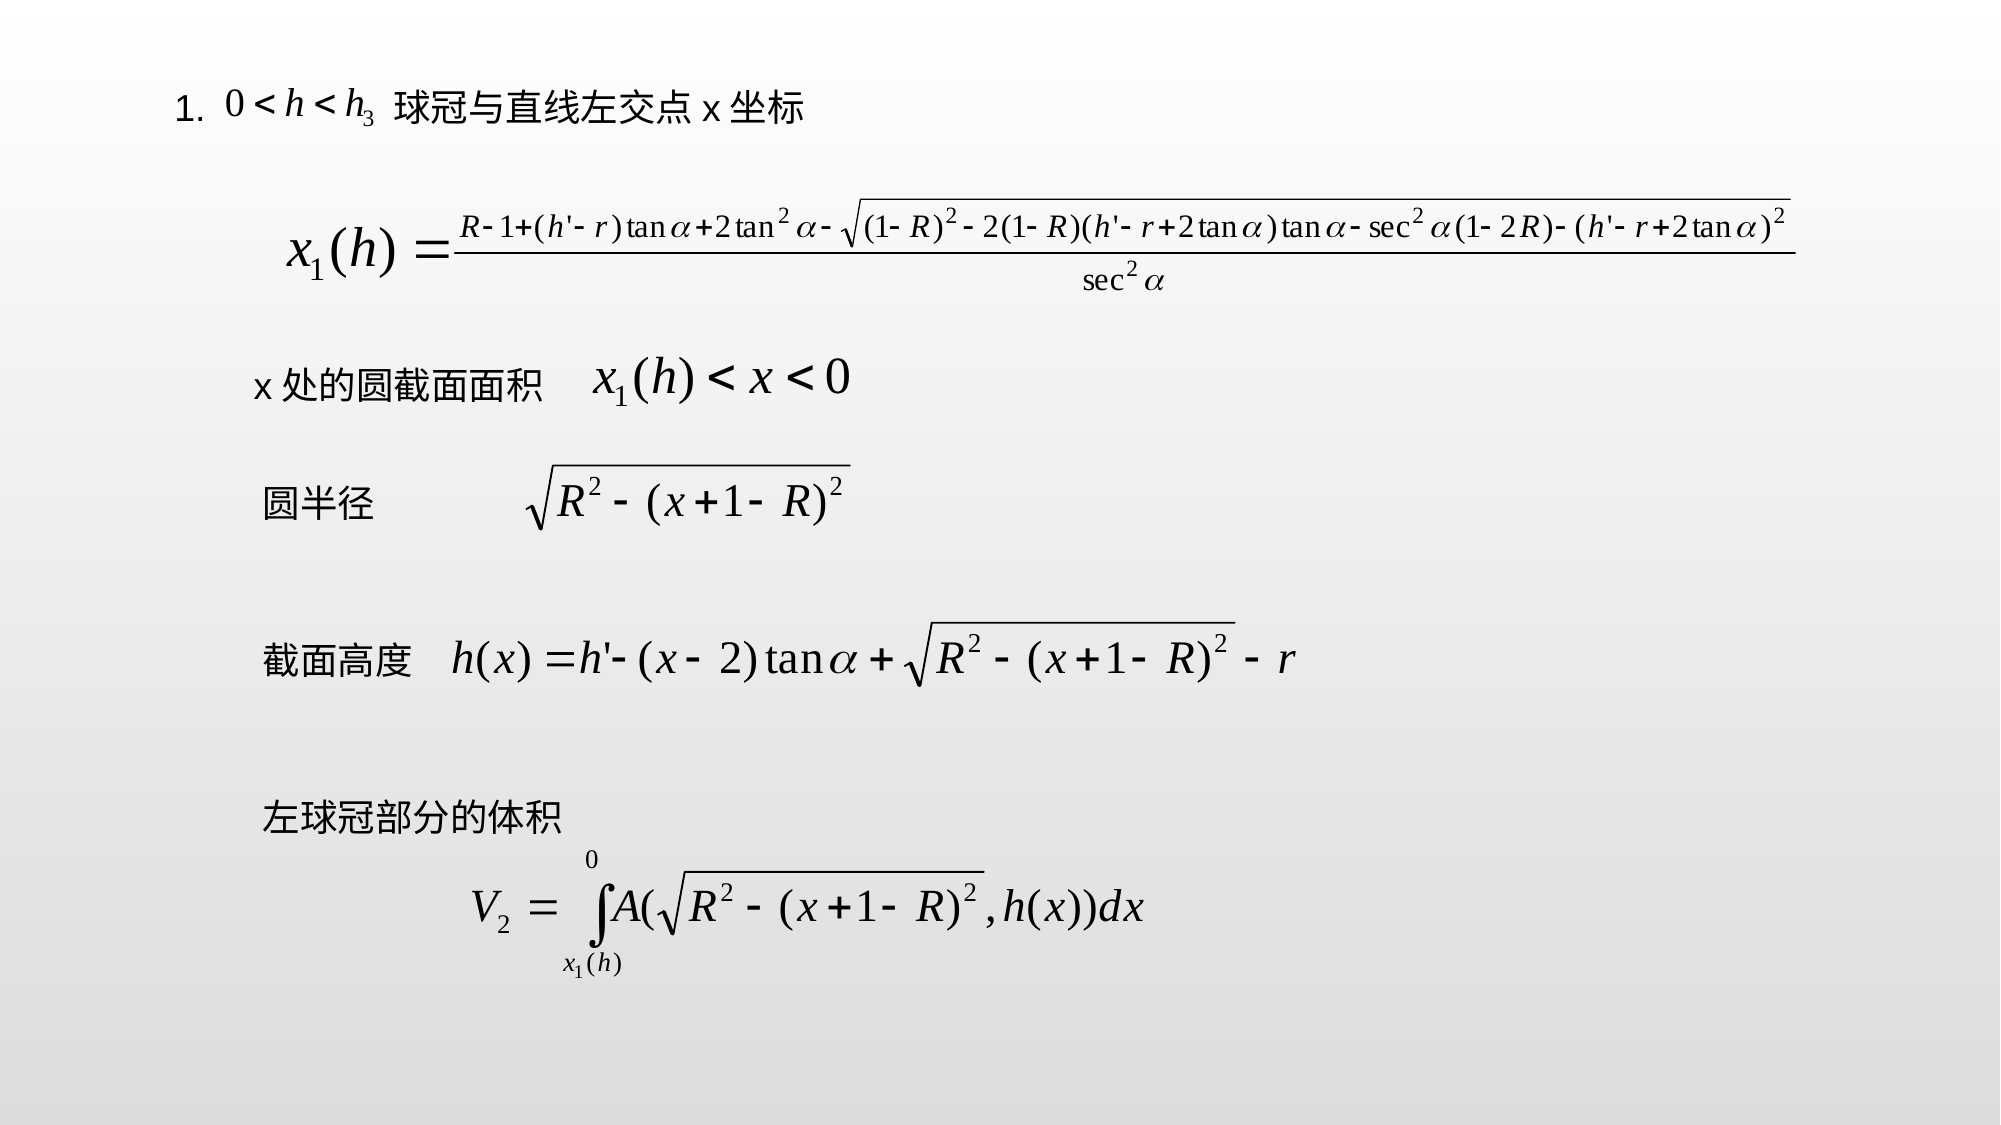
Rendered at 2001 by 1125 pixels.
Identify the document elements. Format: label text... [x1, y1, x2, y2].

text_box 1. 球冠与直线左交点x坐标 [381, 76, 841, 137]
text_box 1. 球冠与直线左交点x坐标 [159, 76, 219, 137]
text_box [466, 837, 1151, 987]
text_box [444, 610, 1305, 697]
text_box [219, 76, 381, 137]
text_box 截面高度 [247, 629, 444, 690]
text_box 左球冠部分的体积 [247, 786, 665, 847]
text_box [517, 453, 858, 540]
text_box x处的圆截面面积 [238, 354, 582, 415]
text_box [582, 341, 858, 416]
text_box 圆半径 [247, 472, 517, 533]
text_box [276, 187, 1808, 305]
